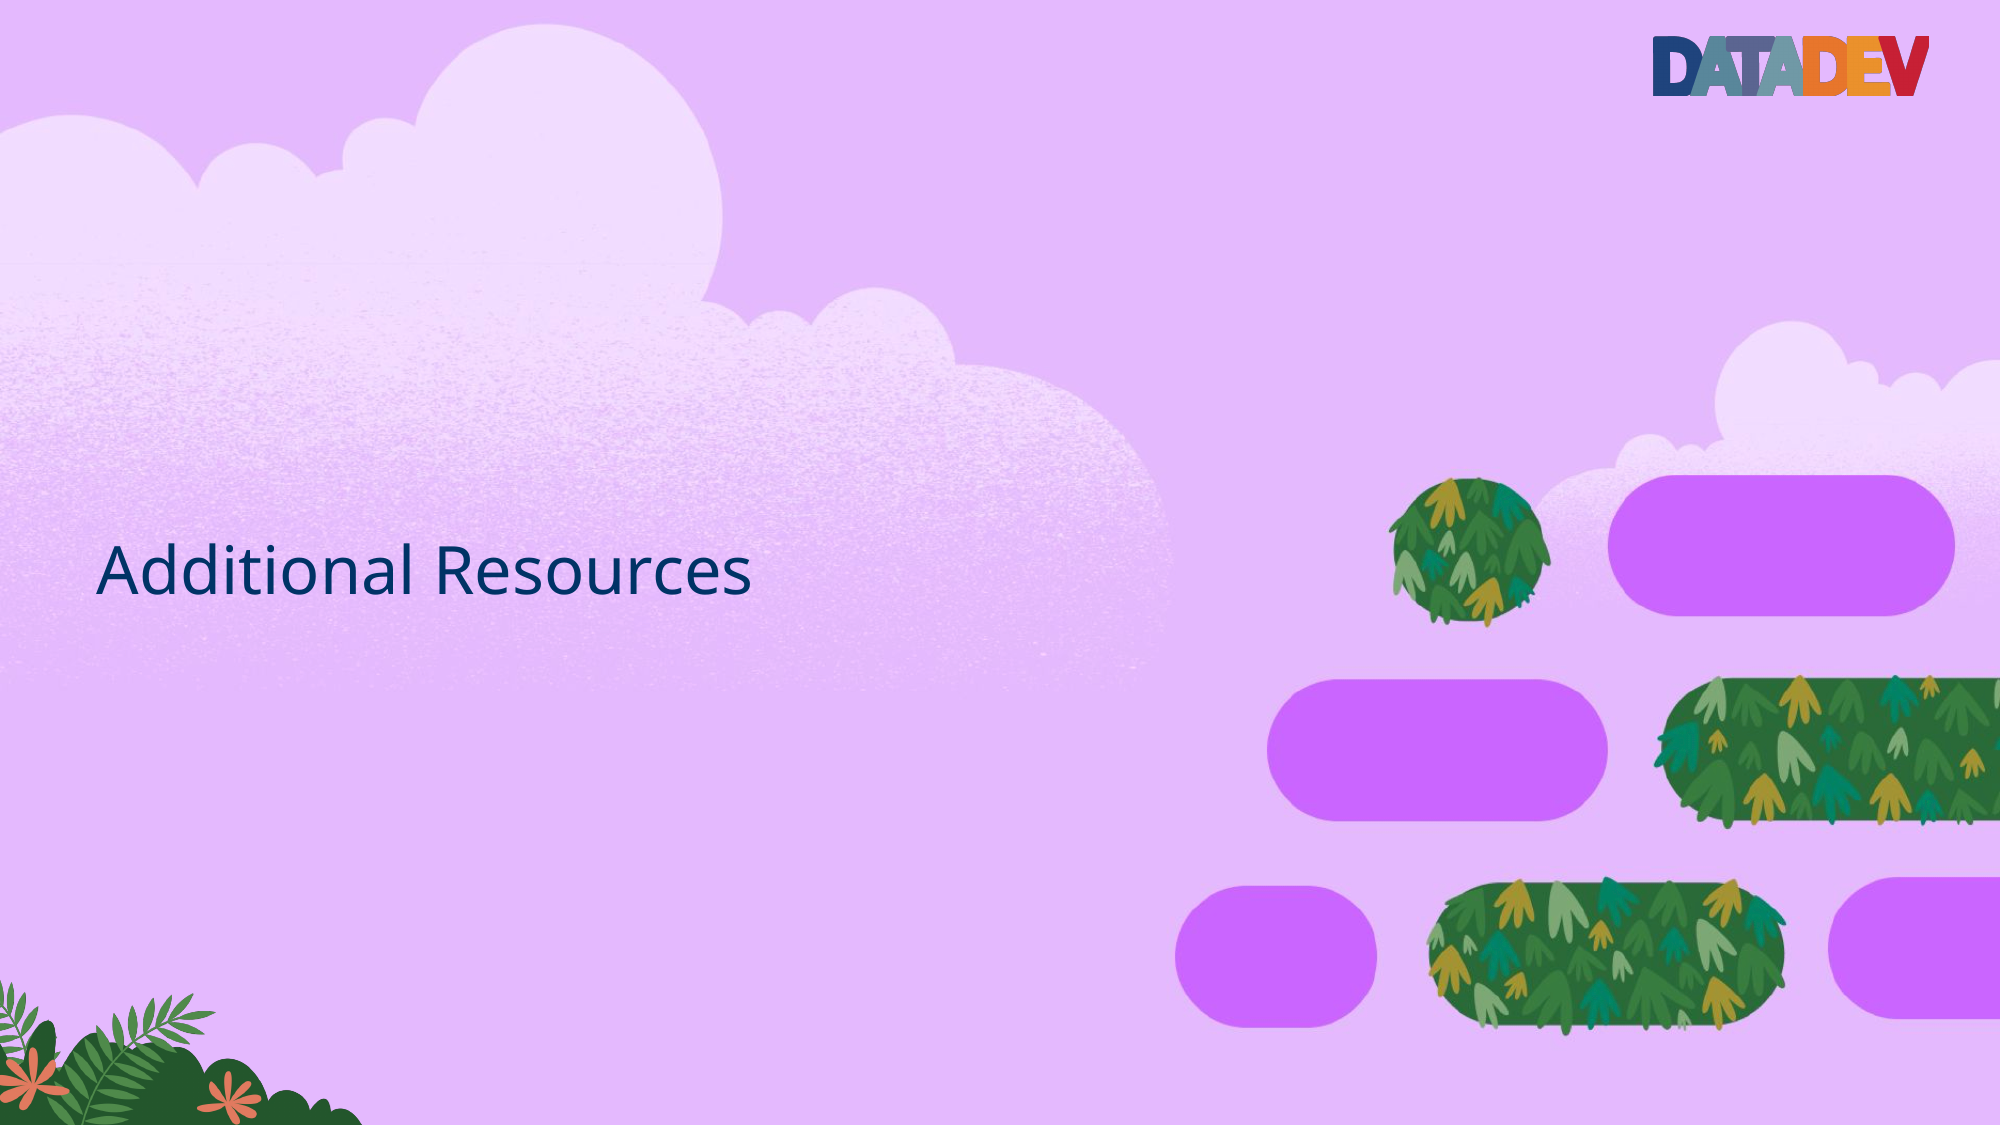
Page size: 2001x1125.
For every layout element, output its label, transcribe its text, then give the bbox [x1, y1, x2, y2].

title Additional Resources [81, 484, 1891, 617]
picture [0, 0, 2000, 1125]
